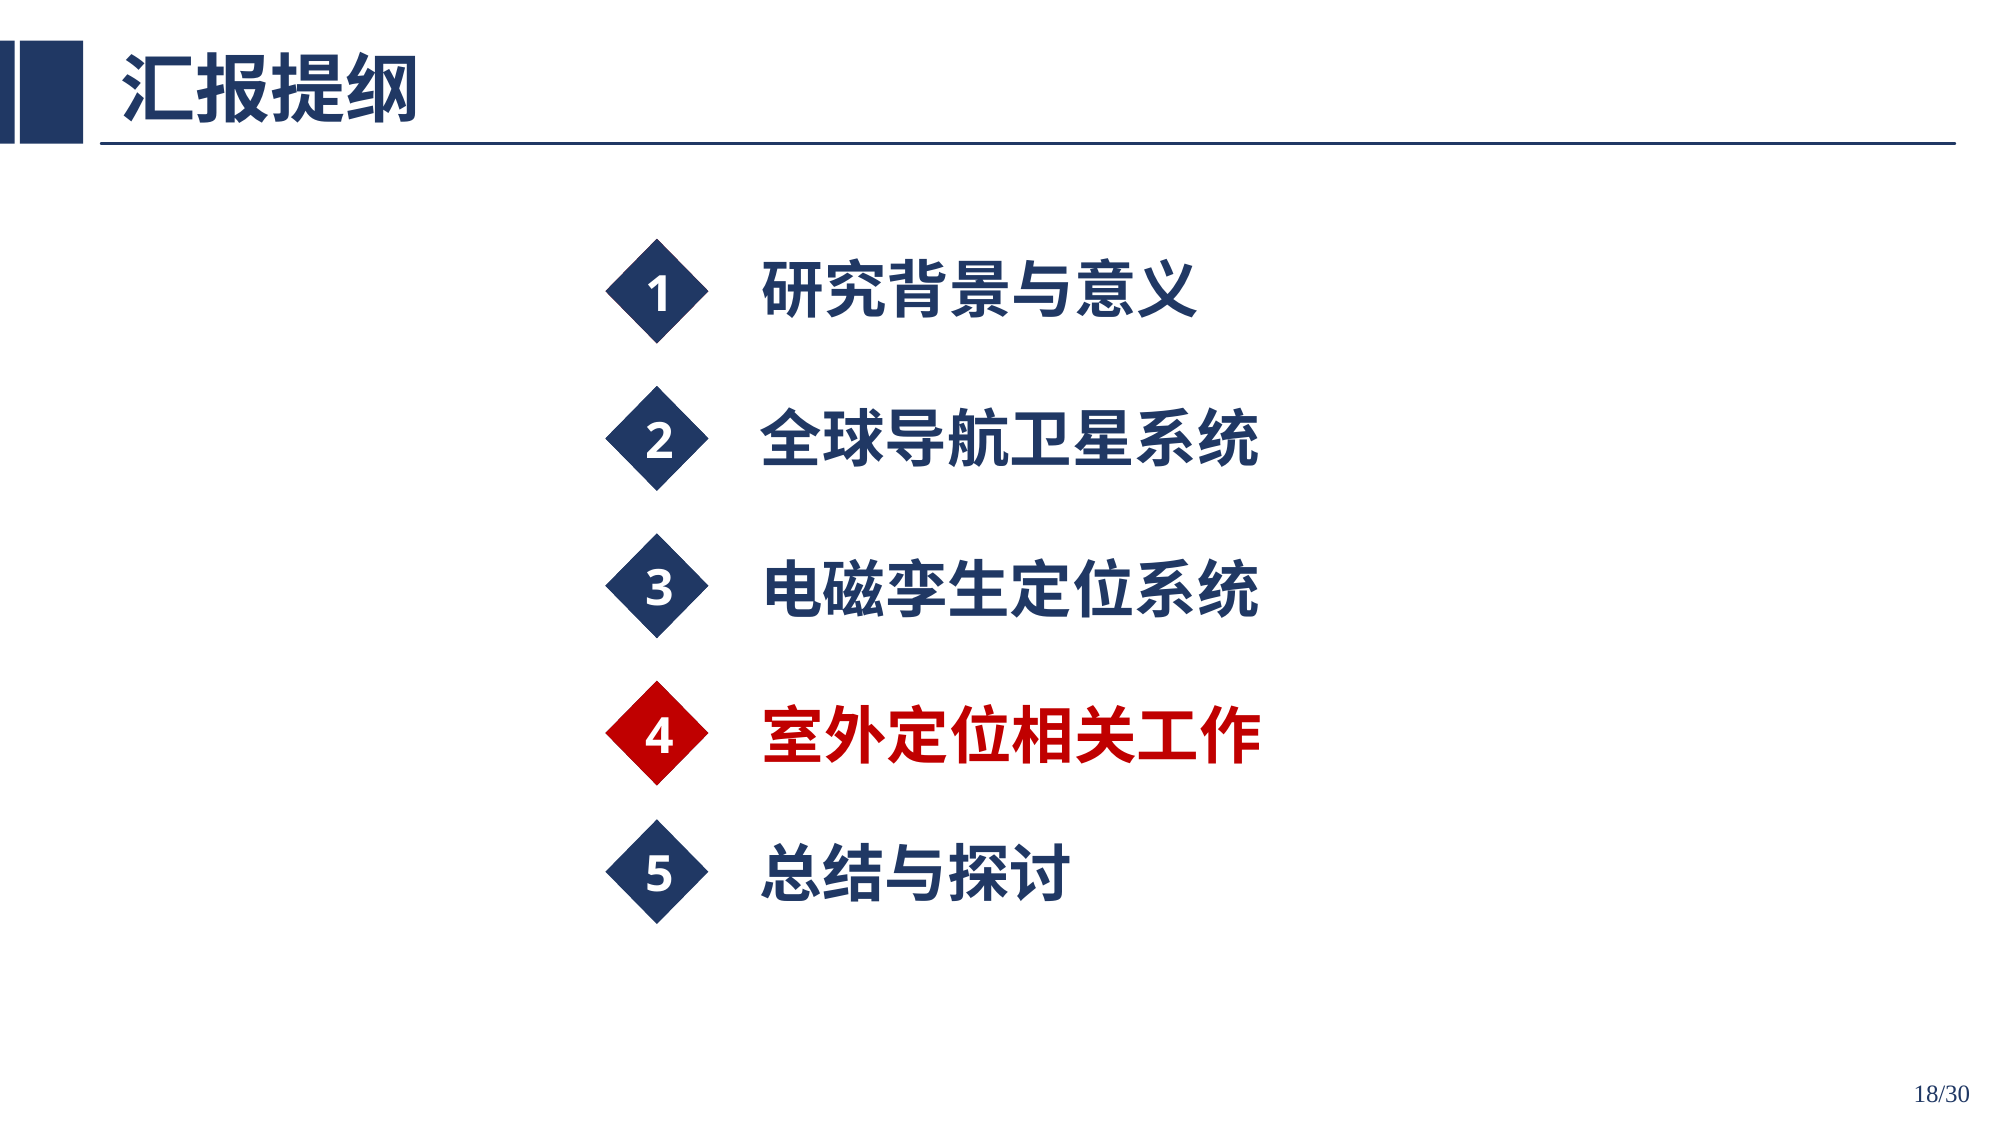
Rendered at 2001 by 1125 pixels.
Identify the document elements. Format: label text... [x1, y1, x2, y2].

slide_number 18/30 [1535, 1062, 1986, 1123]
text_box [605, 238, 1733, 925]
title 汇报提纲 [105, 32, 509, 152]
